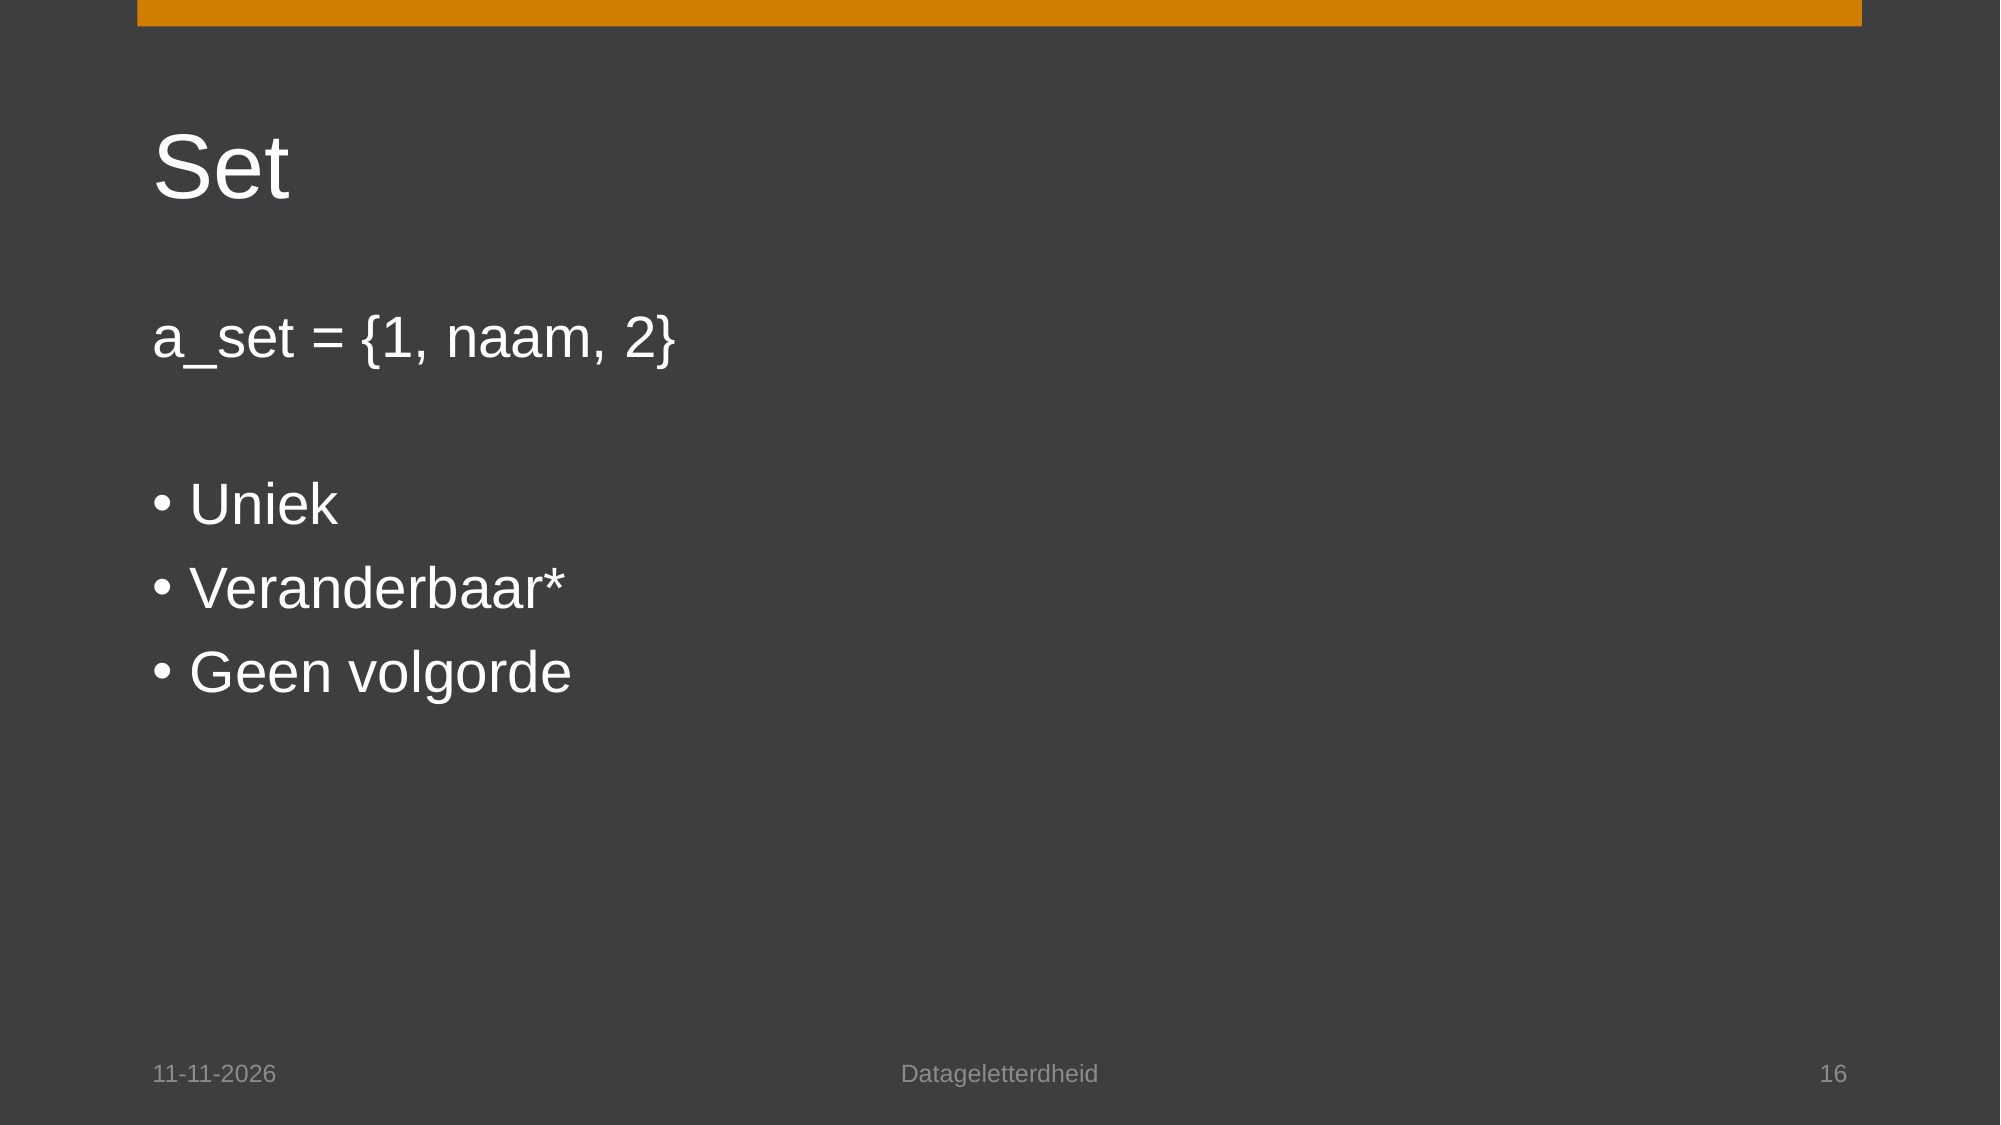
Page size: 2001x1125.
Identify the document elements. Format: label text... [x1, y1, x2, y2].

list a_set = {1, naam, 2} Uniek Veranderbaar* Geen volgorde [137, 299, 1863, 1014]
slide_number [137, 1042, 588, 1103]
title Set [137, 59, 1863, 278]
slide_number 16 [1412, 1042, 1863, 1103]
footer Datageletterdheid [662, 1042, 1338, 1103]
